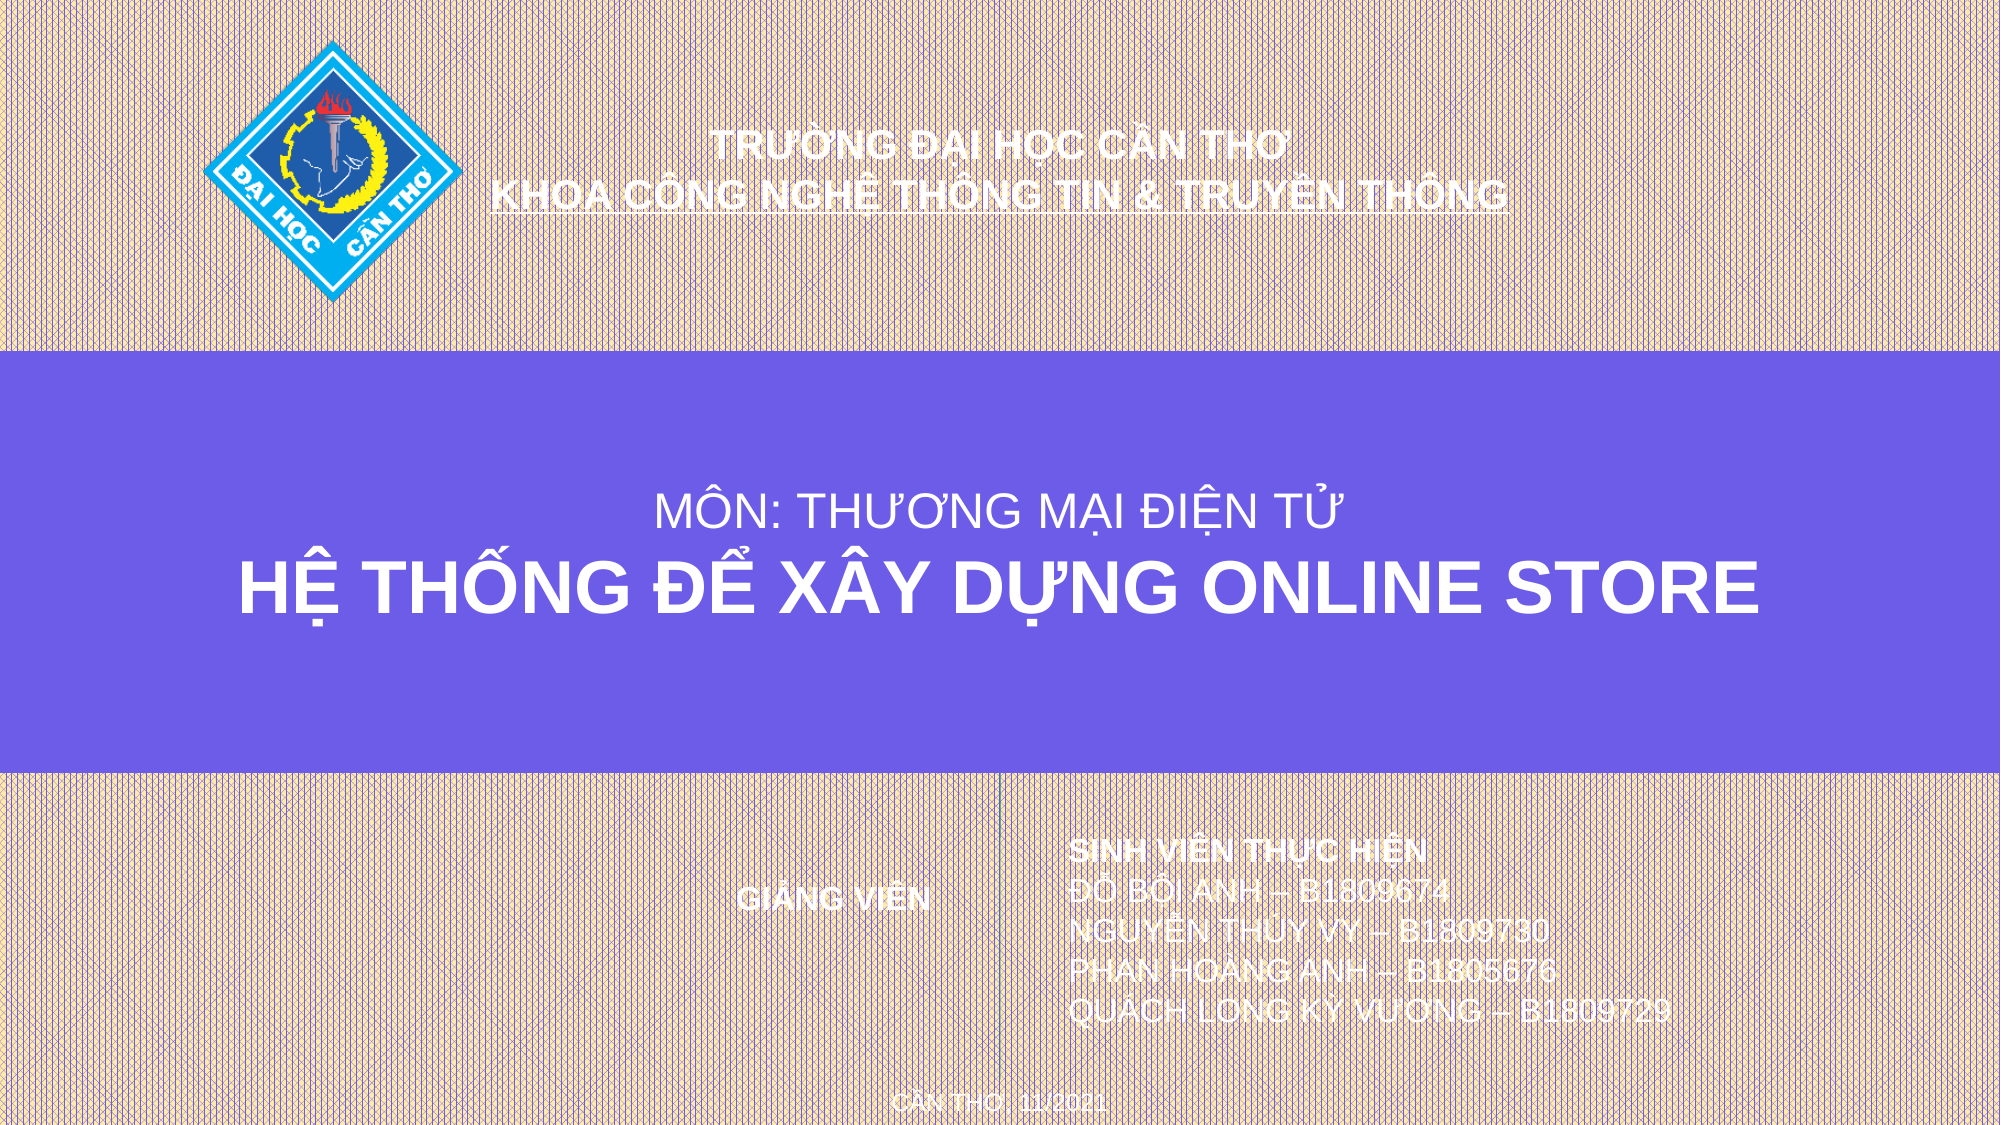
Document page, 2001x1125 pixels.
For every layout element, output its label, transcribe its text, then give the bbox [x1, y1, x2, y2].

picture [202, 40, 464, 303]
text_box SINH VIÊN THỰC HIỆN ĐỖ BỘI ANH – B1809674 NGUYỄN THÚY VY – B1809730 PHAN HOÀNG ANH – B1805676 QUÁCH LONG KỲ VƯƠNG – B1809729 [1053, 821, 1690, 1037]
text_box GIẢNG VIÊN [506, 870, 947, 965]
text_box TRƯỜNG ĐẠI HỌC CẦN THƠ KHOA CÔNG NGHỆ THÔNG TIN & TRUYỀN THÔNG [464, 110, 1539, 225]
text_box MÔN: THƯƠNG MẠI ĐIỆN TỬ HỆ THỐNG ĐỂ XÂY DỰNG ONLINE STORE [110, 471, 1890, 637]
text_box [0, 350, 2000, 774]
picture [214, 52, 452, 291]
text_box CẦN THƠ, 11/2021 [844, 1079, 1156, 1125]
